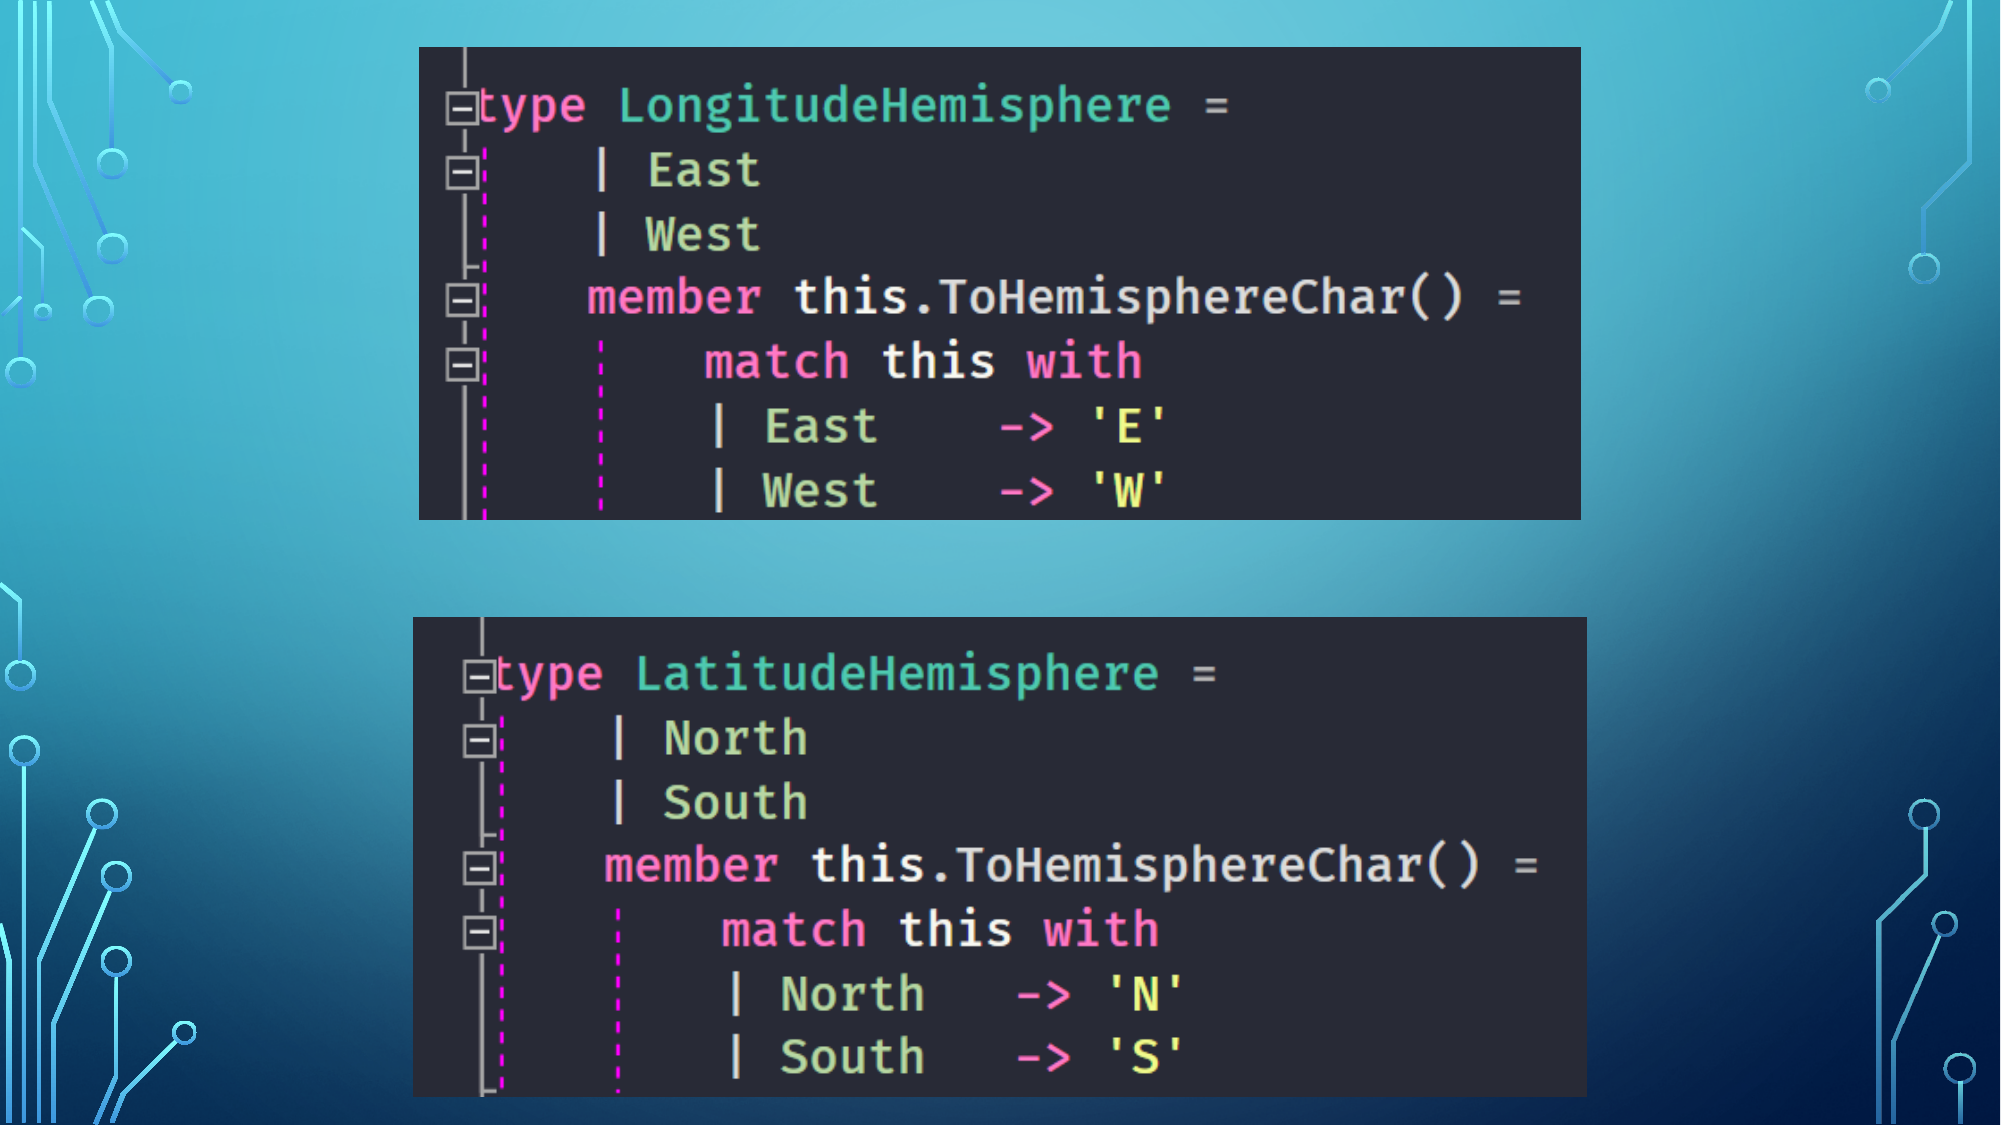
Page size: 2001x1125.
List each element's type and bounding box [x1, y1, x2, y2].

picture [413, 617, 1587, 1097]
list [419, 47, 1581, 520]
